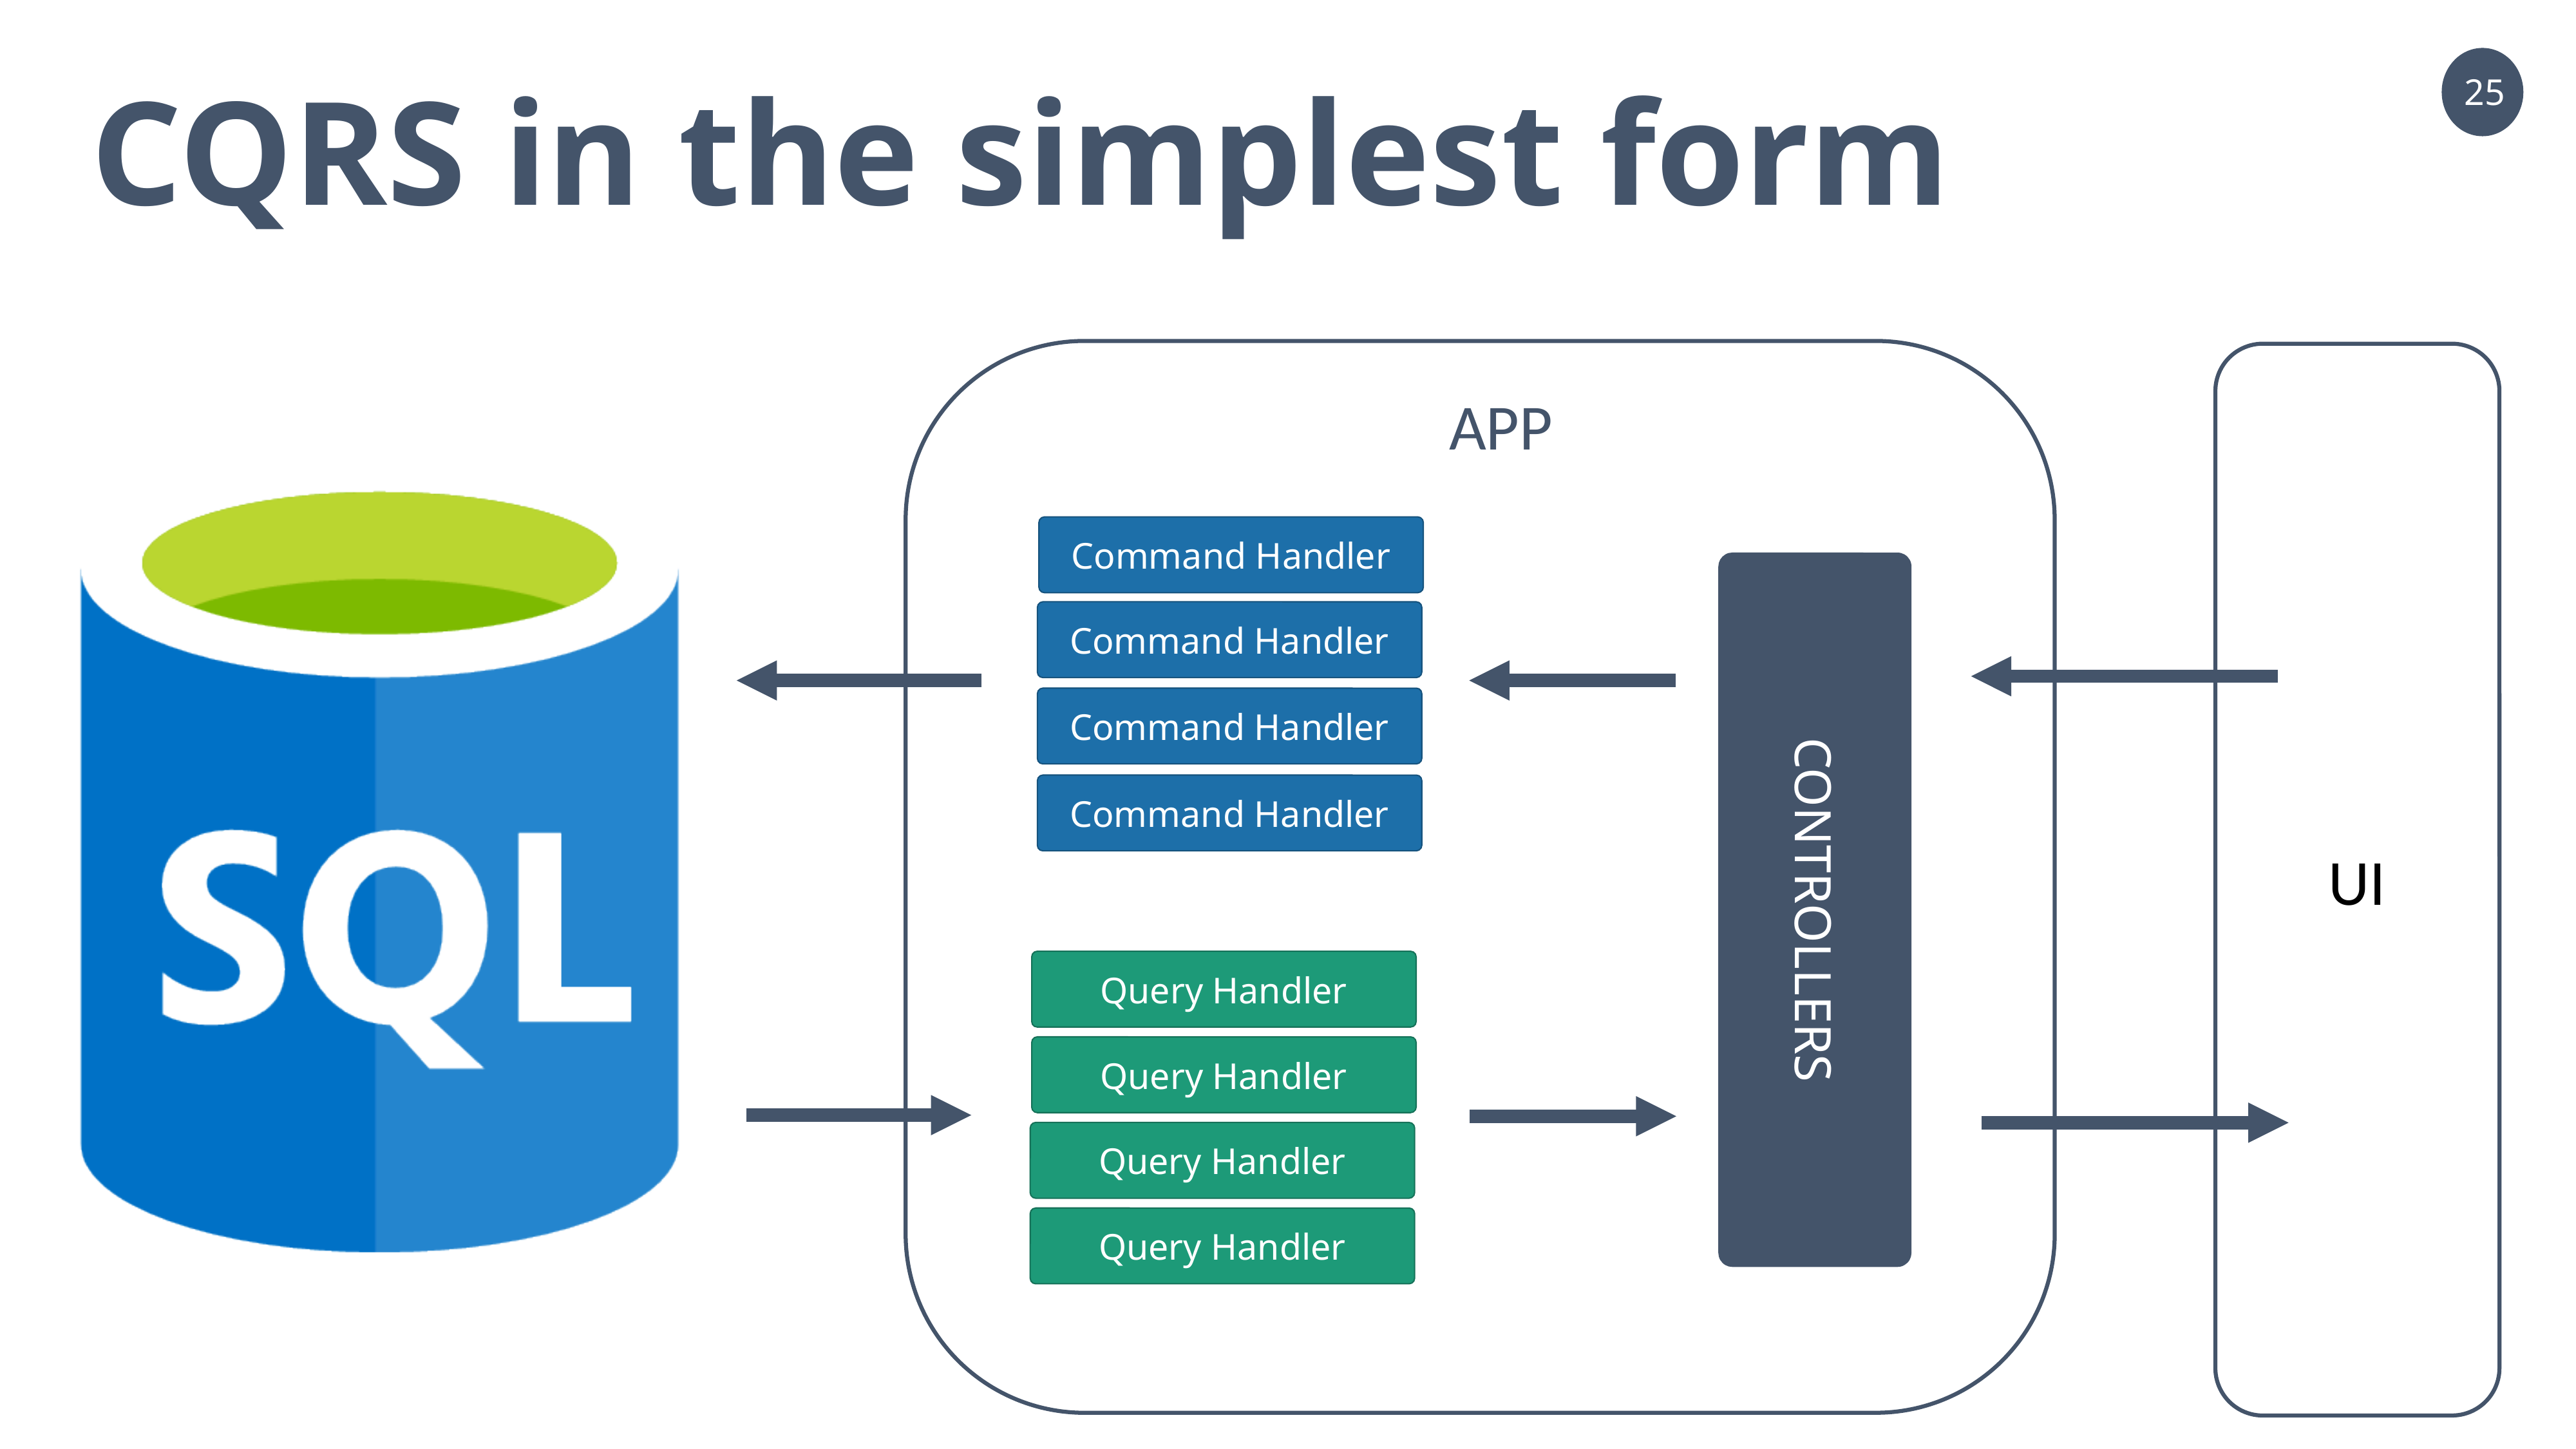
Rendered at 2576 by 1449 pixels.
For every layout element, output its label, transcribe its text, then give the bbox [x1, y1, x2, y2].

text_box Query Handler [1029, 1207, 1416, 1285]
text_box CQRS in the simplest form [81, 57, 2439, 239]
text_box [905, 340, 2056, 1414]
text_box APP [1439, 381, 1571, 468]
text_box UI [2214, 343, 2501, 1417]
picture [0, 460, 777, 1255]
text_box Command Handler [1036, 687, 1423, 765]
text_box Command Handler [1036, 601, 1423, 679]
text_box CONTROLLERS [1718, 551, 1913, 1268]
text_box Query Handler [1029, 1121, 1416, 1199]
text_box Command Handler [1036, 774, 1423, 852]
text_box Query Handler [1031, 1036, 1417, 1113]
text_box Command Handler [1038, 516, 1425, 594]
text_box Query Handler [1031, 951, 1417, 1028]
